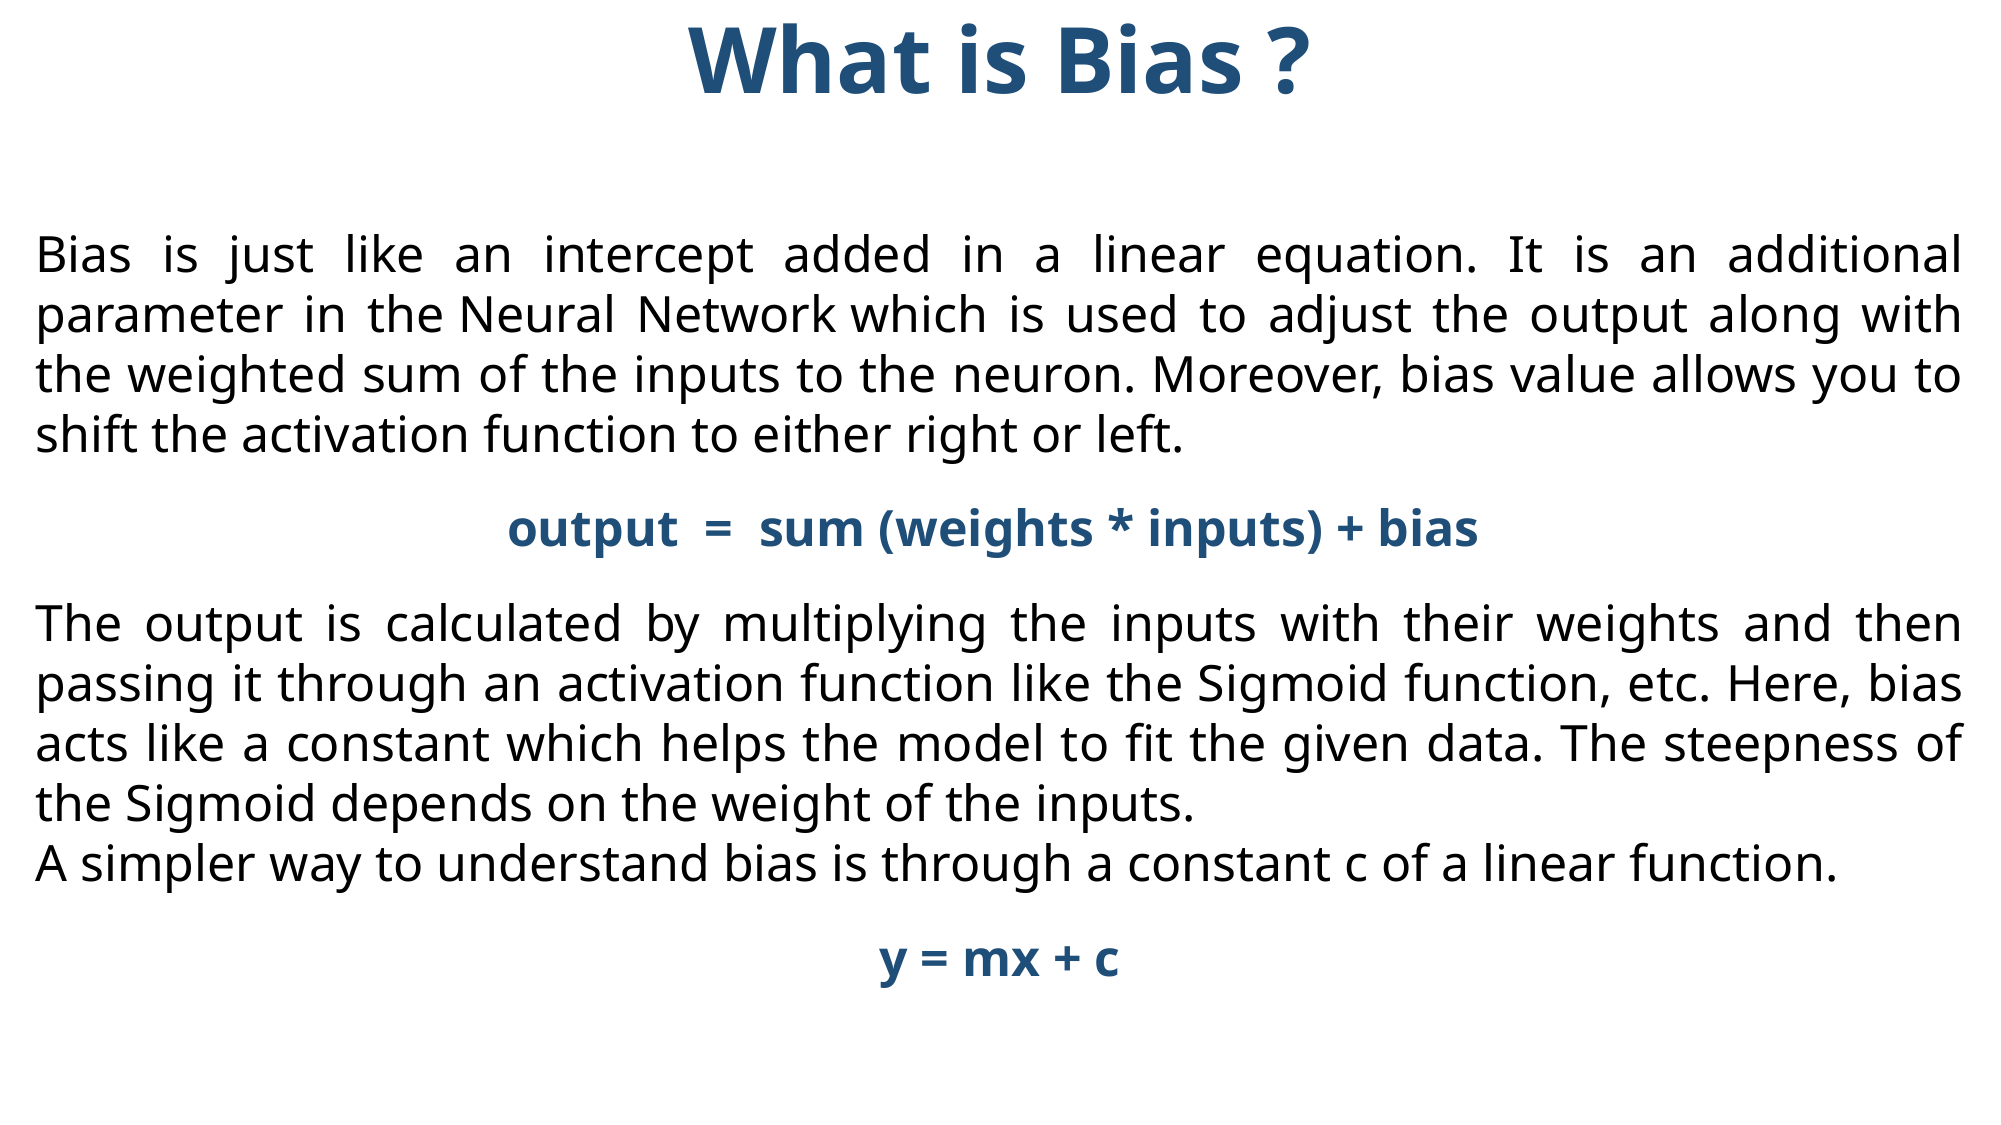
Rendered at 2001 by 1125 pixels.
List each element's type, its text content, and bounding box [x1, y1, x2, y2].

title What is Bias ? [20, 7, 1980, 121]
text_box Bias is just like an intercept added in a linear equation. It is an additional parameter in the Neural Network which is used to adjust the output along with the weighted sum of the inputs to the neuron. Moreover, bias value allows you to shift the activation function to either right or left. output = sum (weights * inputs) + bias The output is calculated by multiplying the inputs with their weights and then passing it through an activation function like the Sigmoid function, etc. Here, bias acts like a constant which helps the model to fit the given data. The steepness of the Sigmoid depends on the weight of the inputs. A simpler way to understand bias is through a constant c of a linear function. y = mx + c [20, 214, 1980, 1055]
